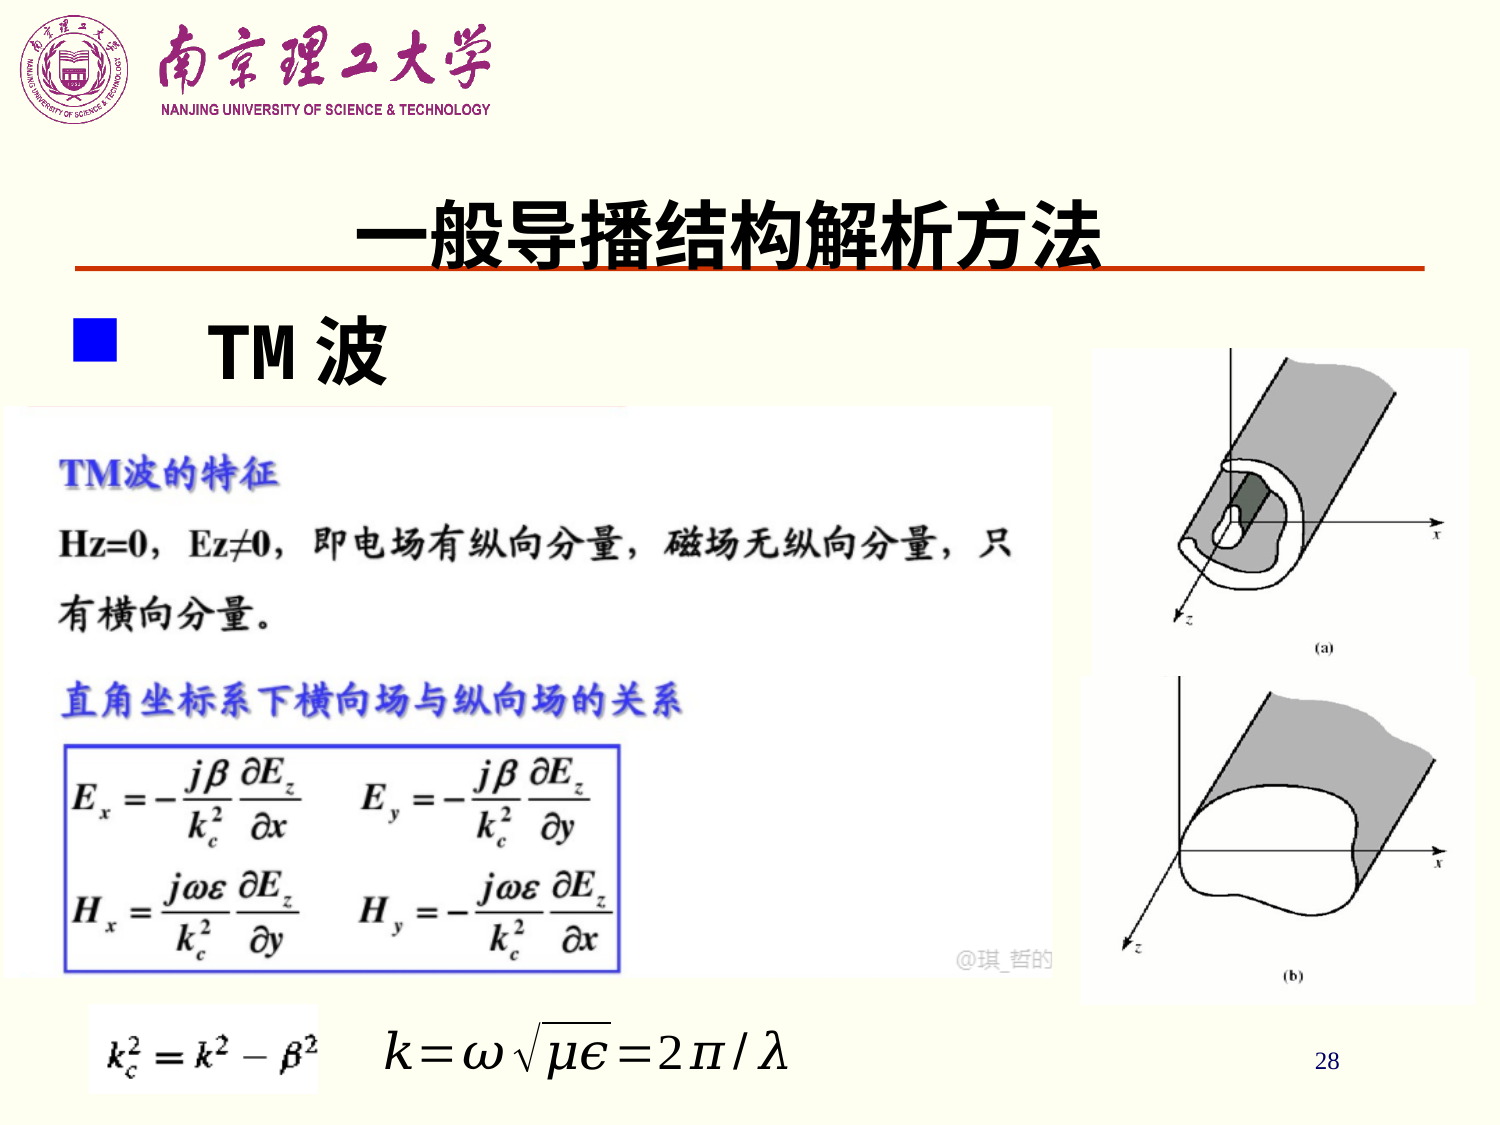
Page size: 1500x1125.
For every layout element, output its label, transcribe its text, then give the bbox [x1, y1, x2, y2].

title 一般导播结构解析方法 [63, 165, 1397, 303]
picture [3, 406, 1053, 978]
picture [88, 1004, 318, 1094]
picture [17, 15, 491, 126]
picture [1080, 347, 1476, 1005]
text_box TM波 [53, 224, 1279, 402]
